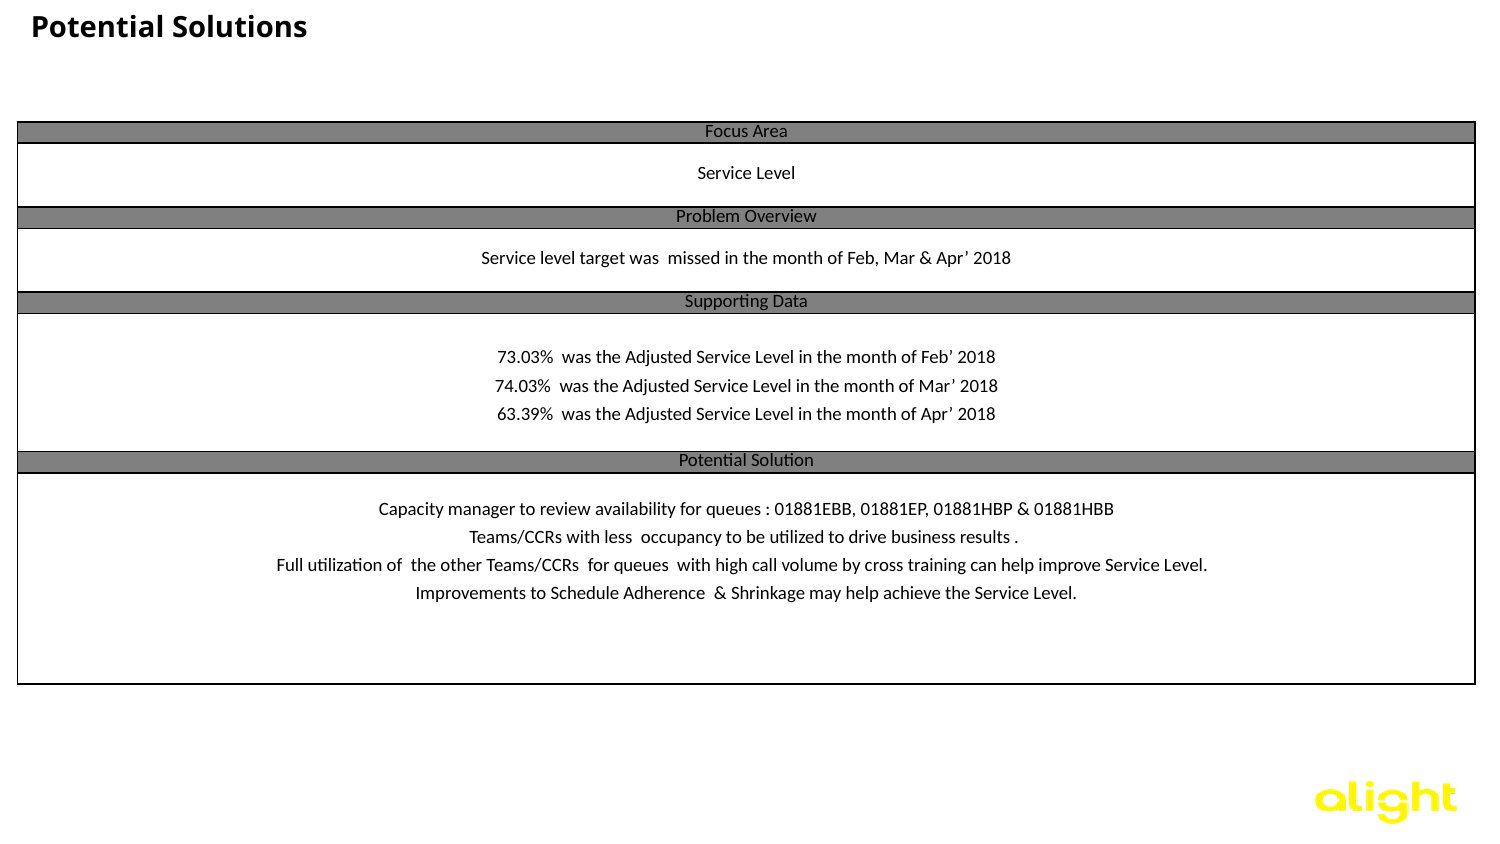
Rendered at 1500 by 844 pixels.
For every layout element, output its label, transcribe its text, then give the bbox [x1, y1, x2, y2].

table_cell Capacity manager to review availability for queues : 01881EBB, 01881EP, 01881HBP & 01881HBB Teams/CCRs with less occupancy to be utilized to drive business results . Full utilization of the other Teams/CCRs for queues with high call volume by cross training can help improve Service Level. Improvements to Schedule Adherence & Shrinkage may help achieve the Service Level. [18, 474, 1474, 683]
table_cell Supporting Data [18, 293, 1474, 313]
table_cell 73.03% was the Adjusted Service Level in the month of Feb’ 2018 74.03% was the Adjusted Service Level in the month of Mar’ 2018 63.39% was the Adjusted Service Level in the month of Apr’ 2018 [18, 314, 1474, 451]
picture [1287, 759, 1486, 844]
table_cell Problem Overview [18, 208, 1474, 228]
table_header Focus Area [18, 123, 1474, 142]
table_cell Service level target was missed in the month of Feb, Mar & Apr’ 2018 [18, 229, 1474, 291]
table_cell Service Level [18, 144, 1474, 206]
text_box Potential Solutions [16, 1, 365, 52]
table_cell Potential Solution [18, 452, 1474, 472]
